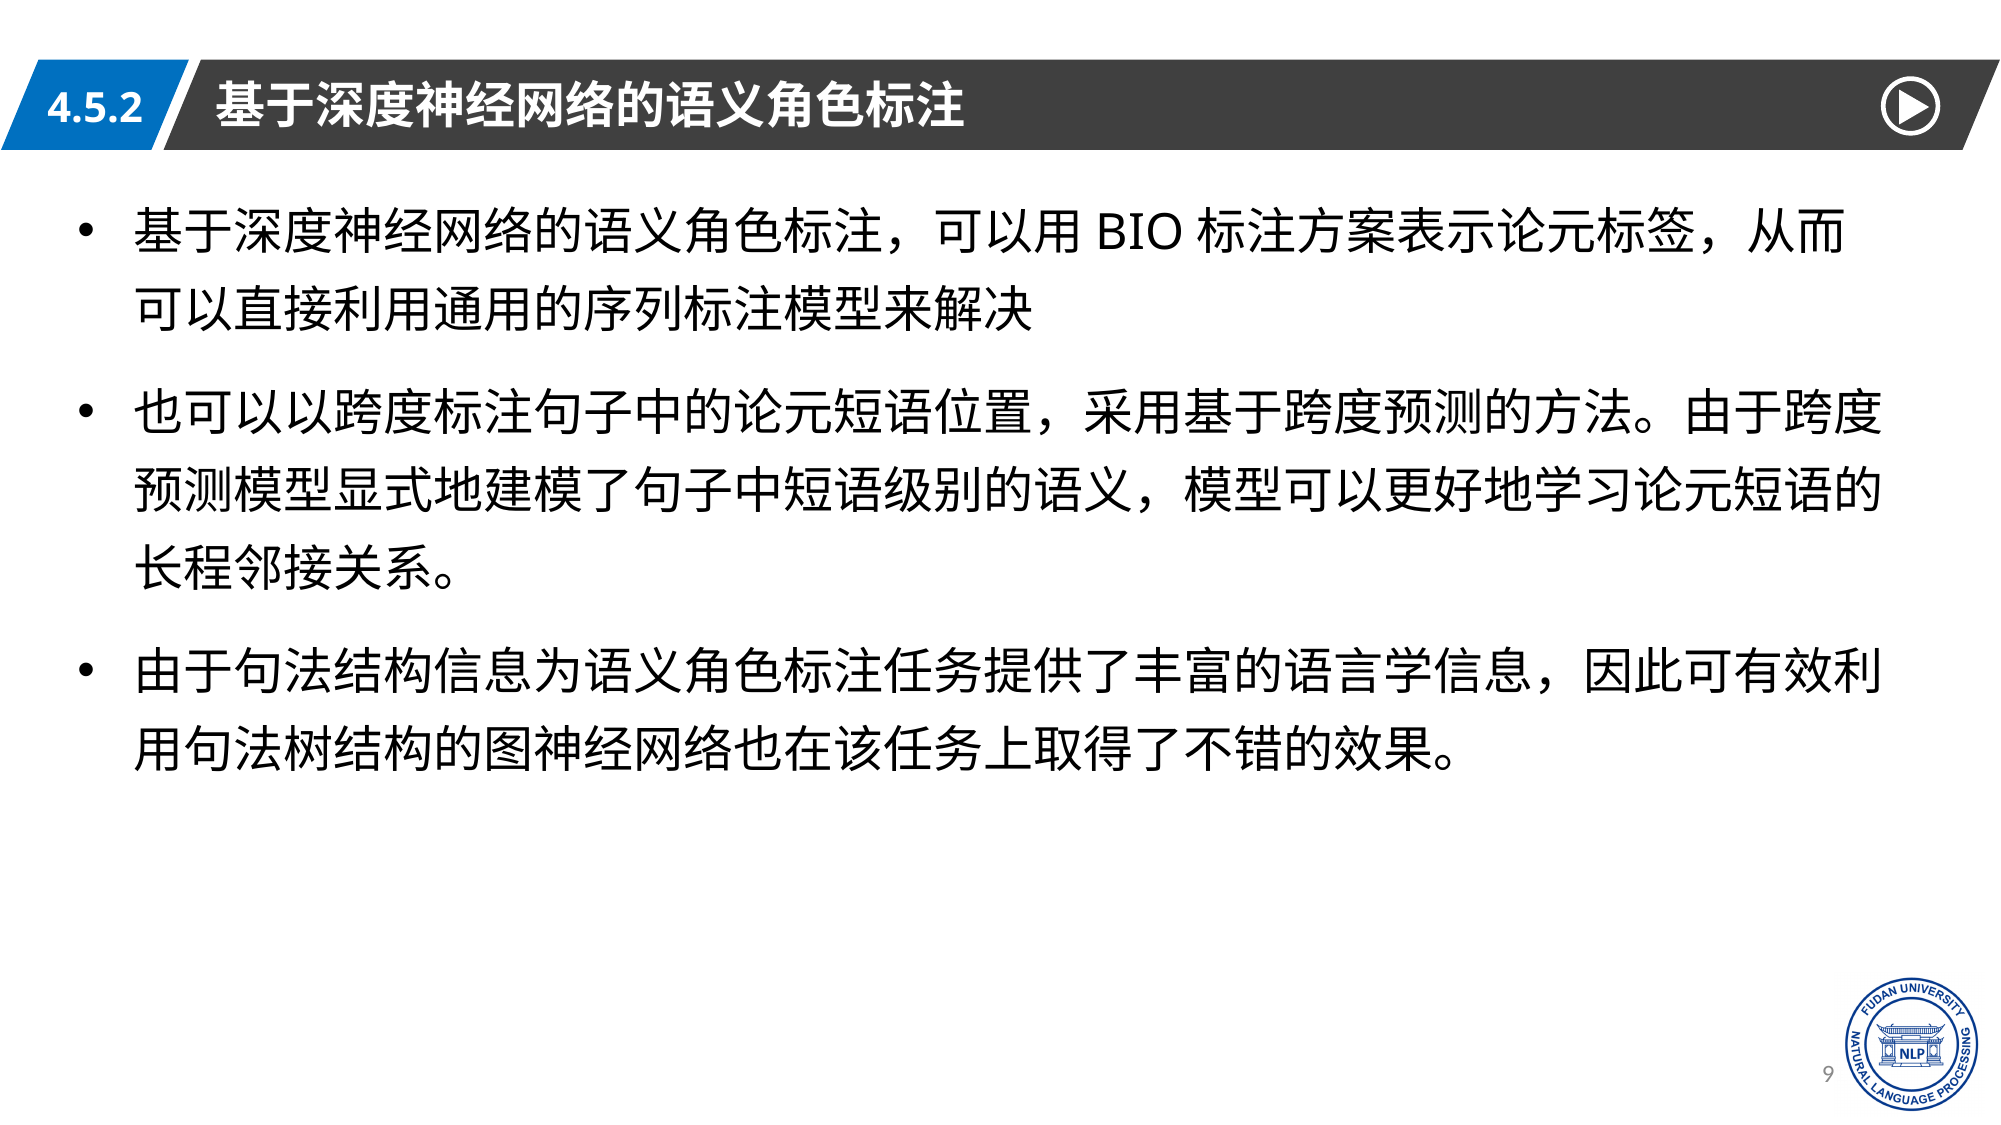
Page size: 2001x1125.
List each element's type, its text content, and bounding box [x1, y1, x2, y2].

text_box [1883, 78, 1939, 134]
text_box [32, 59, 189, 120]
picture [1834, 972, 1985, 1117]
text_box 基于深度神经网络的语义角色标注 [200, 66, 981, 142]
text_box [163, 59, 2000, 150]
slide_number 91 [1412, 1042, 1863, 1103]
text_box [1, 89, 157, 150]
text_box 基于深度神经网络的语义角色标注，可以用BIO标注方案表示论元标签，从而可以直接利用通用的序列标注模型来解决 也可以以跨度标注句子中的论元短语位置，采用基于跨度预测的方法。由于跨度预测模型显式地建模了句子中短语级别的语义，模型可以更好地学习论元短语的长程邻接关系。 由于句法结构信息为语义角色标注任务提供了丰富的语言学信息，因此可有效利用句法树结构的图神经网络也在该任务上取得了不错的效果。 [62, 174, 1900, 785]
text_box 4.5.2 [26, 73, 164, 138]
